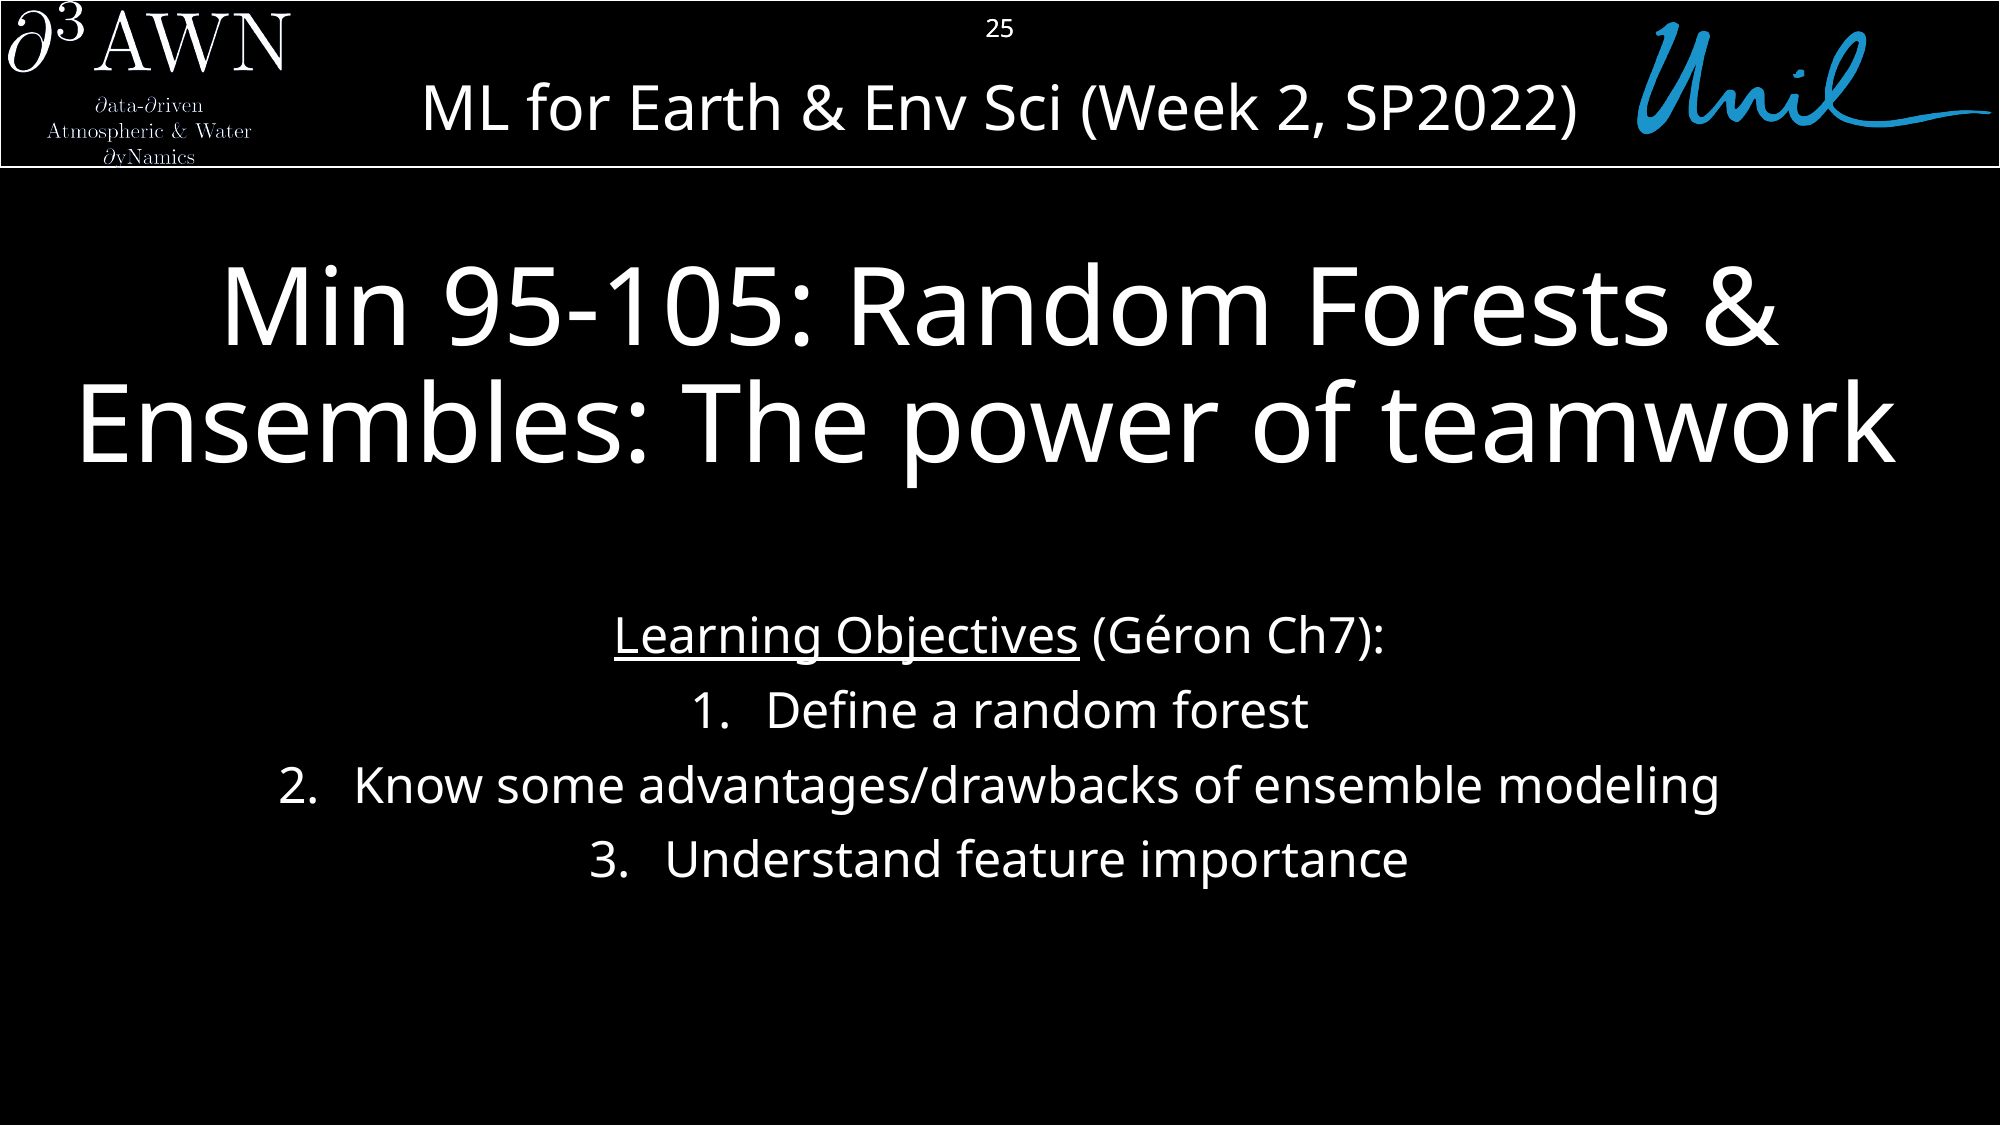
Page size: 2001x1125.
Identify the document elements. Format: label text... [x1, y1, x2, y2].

slide_number 25 [774, 0, 1225, 60]
title Min 95-105: Random Forests & Ensembles: The power of teamwork [0, 169, 2000, 494]
picture [1609, 22, 2000, 145]
picture [0, 0, 298, 168]
text_box Learning Objectives (Géron Ch7): Define a random forest Know some advantages/drawbacks of ensemble modeling Understand feature importance [0, 602, 2000, 995]
